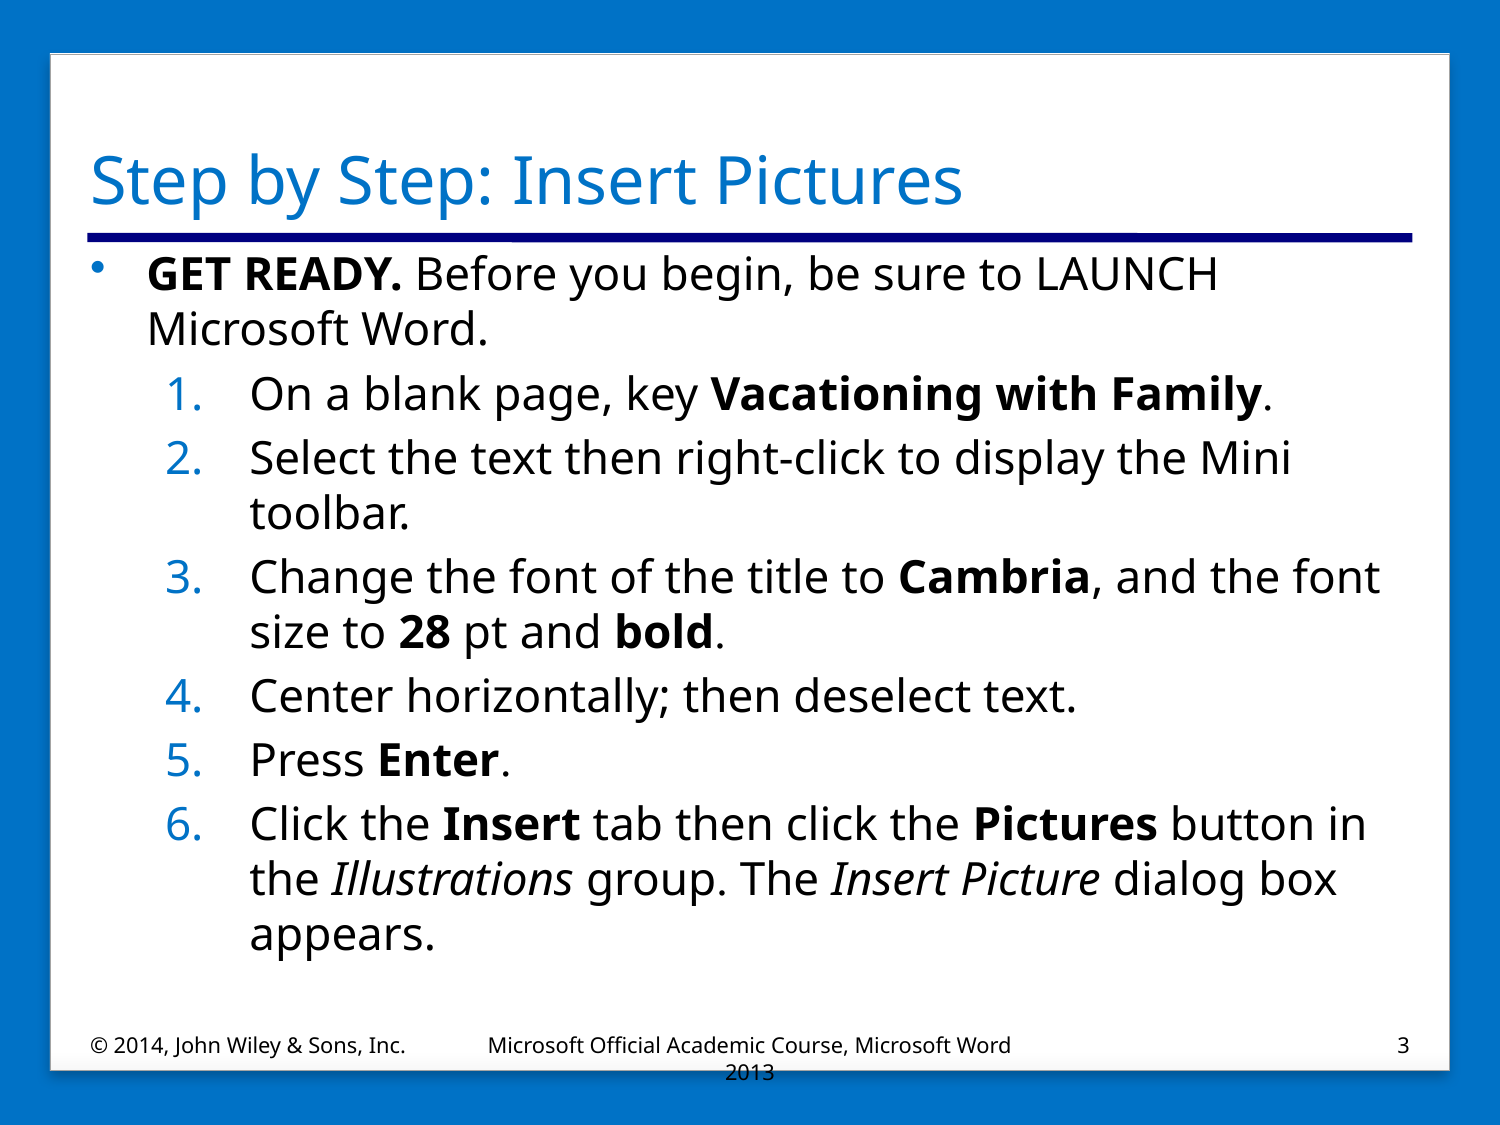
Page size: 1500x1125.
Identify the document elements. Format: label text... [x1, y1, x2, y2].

list GET READY. Before you begin, be sure to LAUNCH Microsoft Word. On a blank page, key Vacationing with Family. Select the text then right-click to display the Mini toolbar. Change the font of the title to Cambria, and the font size to 28 pt and bold. Center horizontally; then deselect text. Press Enter. Click the Insert tab then click the Pictures button in the Illustrations group. The Insert Picture dialog box appears. [75, 237, 1425, 1063]
slide_number © 2014, John Wiley & Sons, Inc. [74, 1024, 426, 1103]
title Step by Step: Insert Pictures [74, 74, 1426, 226]
slide_number 3 [1074, 1024, 1426, 1103]
footer Microsoft Official Academic Course, Microsoft Word 2013 [449, 1024, 1051, 1103]
